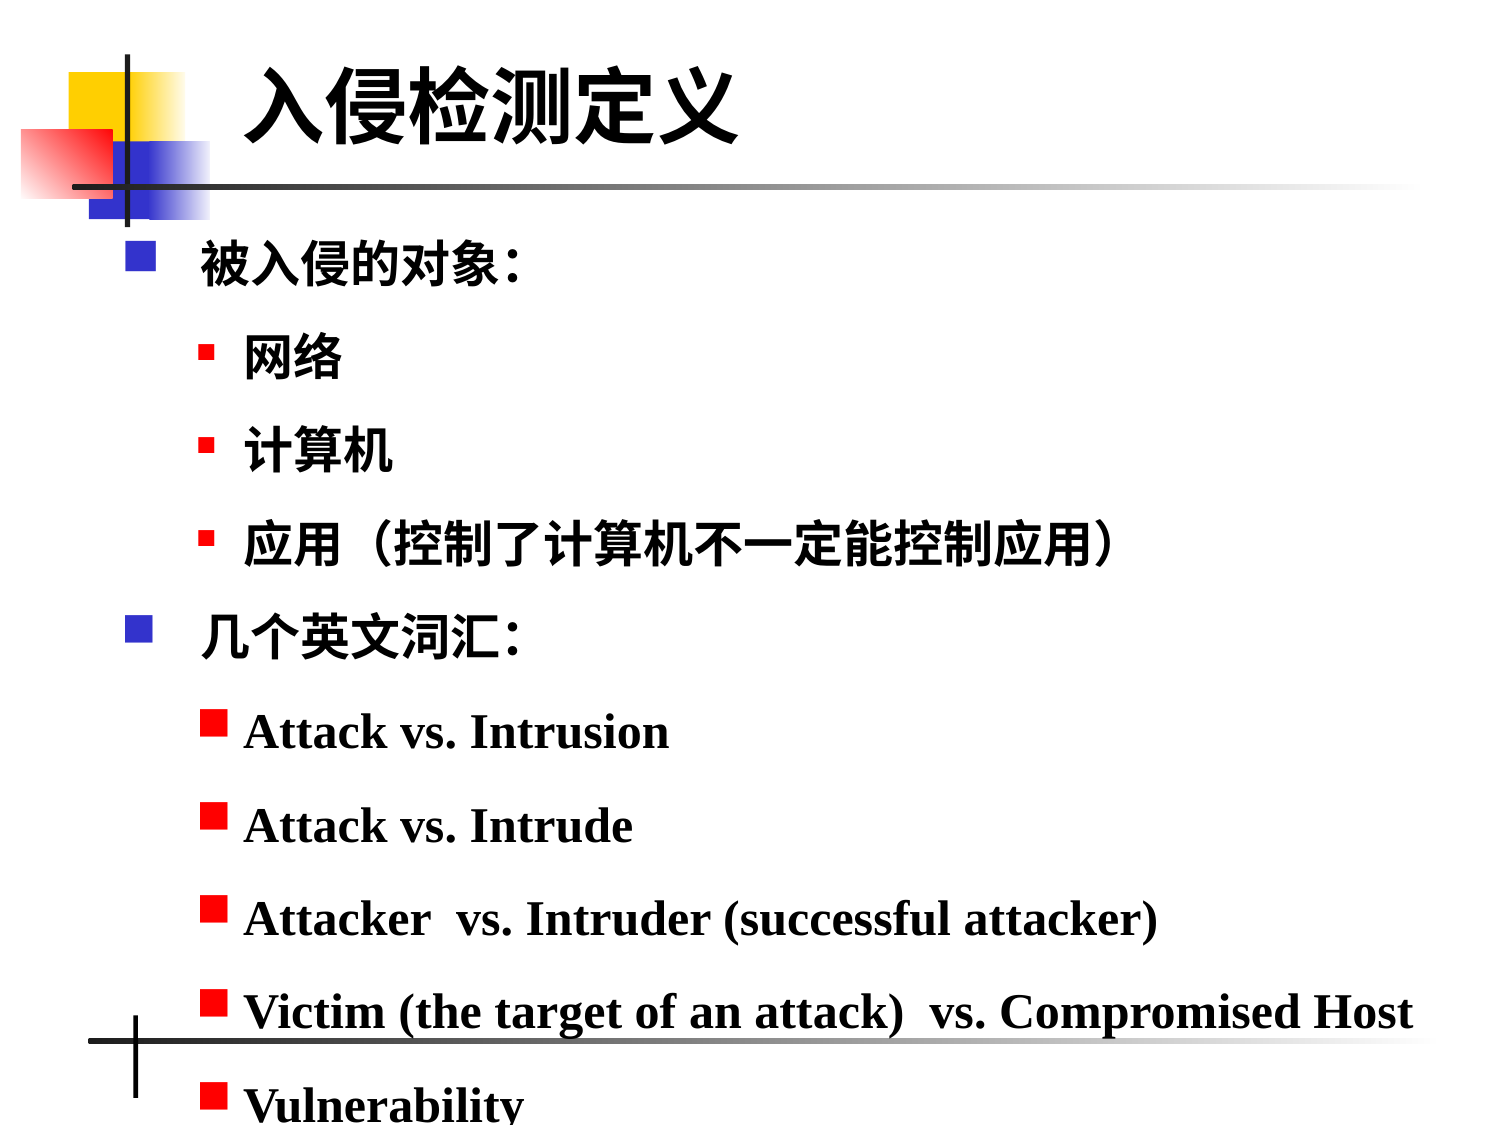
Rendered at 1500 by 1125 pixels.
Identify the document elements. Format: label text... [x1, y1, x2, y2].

list 被入侵的对象： 网络 计算机 应用（控制了计算机不一定能控制应用） 几个英文泀汇： Attack vs. Intrusion Attack vs. Intrude Attacker vs. Intruder (successful attacker) Victim (the target of an attack) vs. Compromised Host Vulnerability [105, 201, 1457, 1065]
text_box 入侵检测定义 [226, 38, 1314, 169]
